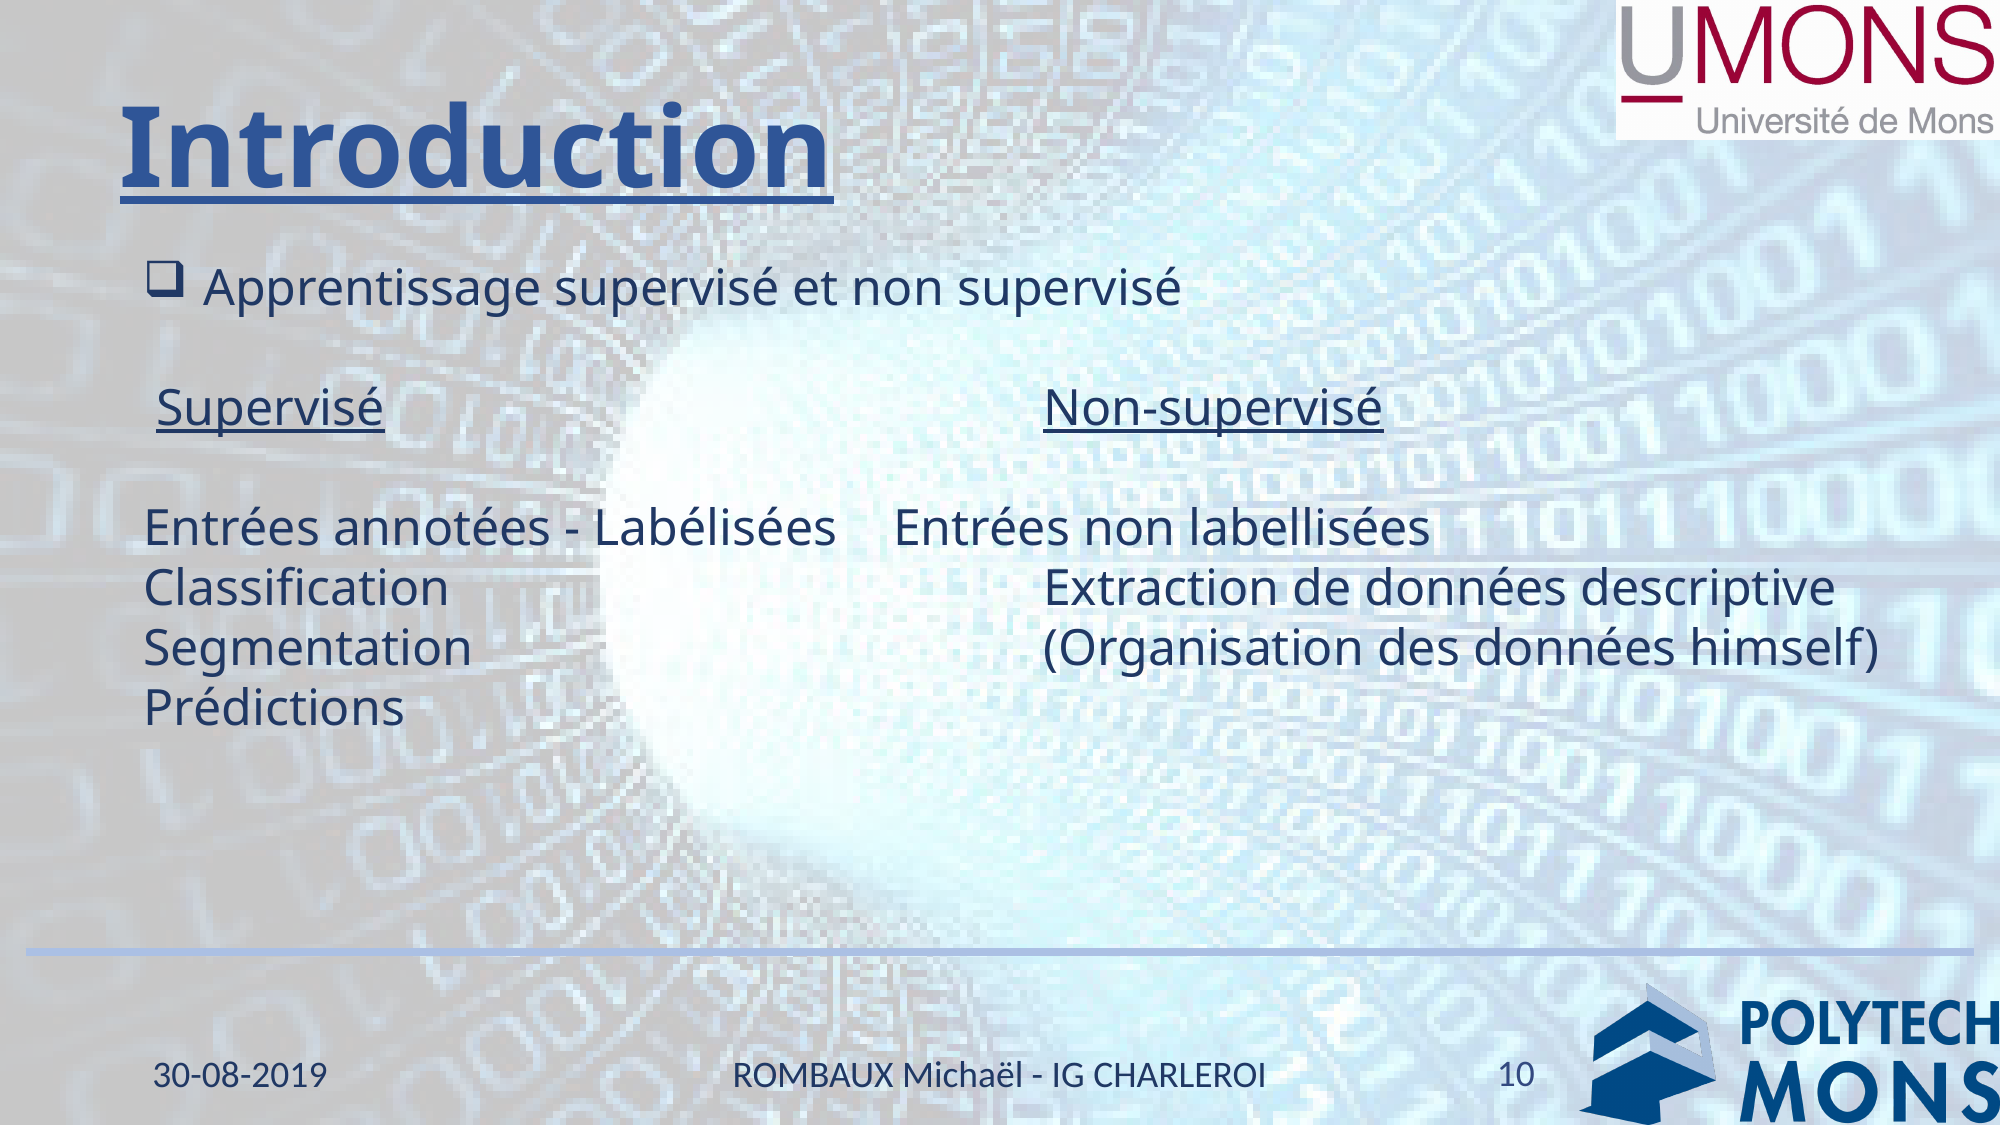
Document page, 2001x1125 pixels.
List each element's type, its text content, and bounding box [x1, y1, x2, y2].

title Introduction [104, 16, 1270, 286]
picture [1616, 0, 2000, 140]
footer ROMBAUX Michaël - IG CHARLEROI [662, 1042, 1338, 1103]
picture [1579, 983, 2000, 1125]
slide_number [137, 1042, 588, 1103]
text_box Apprentissage supervisé et non supervisé Supervisé Non-supervisé Entrées annotées - Labélisées Entrées non labellisées Classification Extraction de données descriptive Segmentation (Organisation des données himself) Prédictions [128, 247, 2000, 743]
slide_number 10 [1406, 1042, 1550, 1102]
